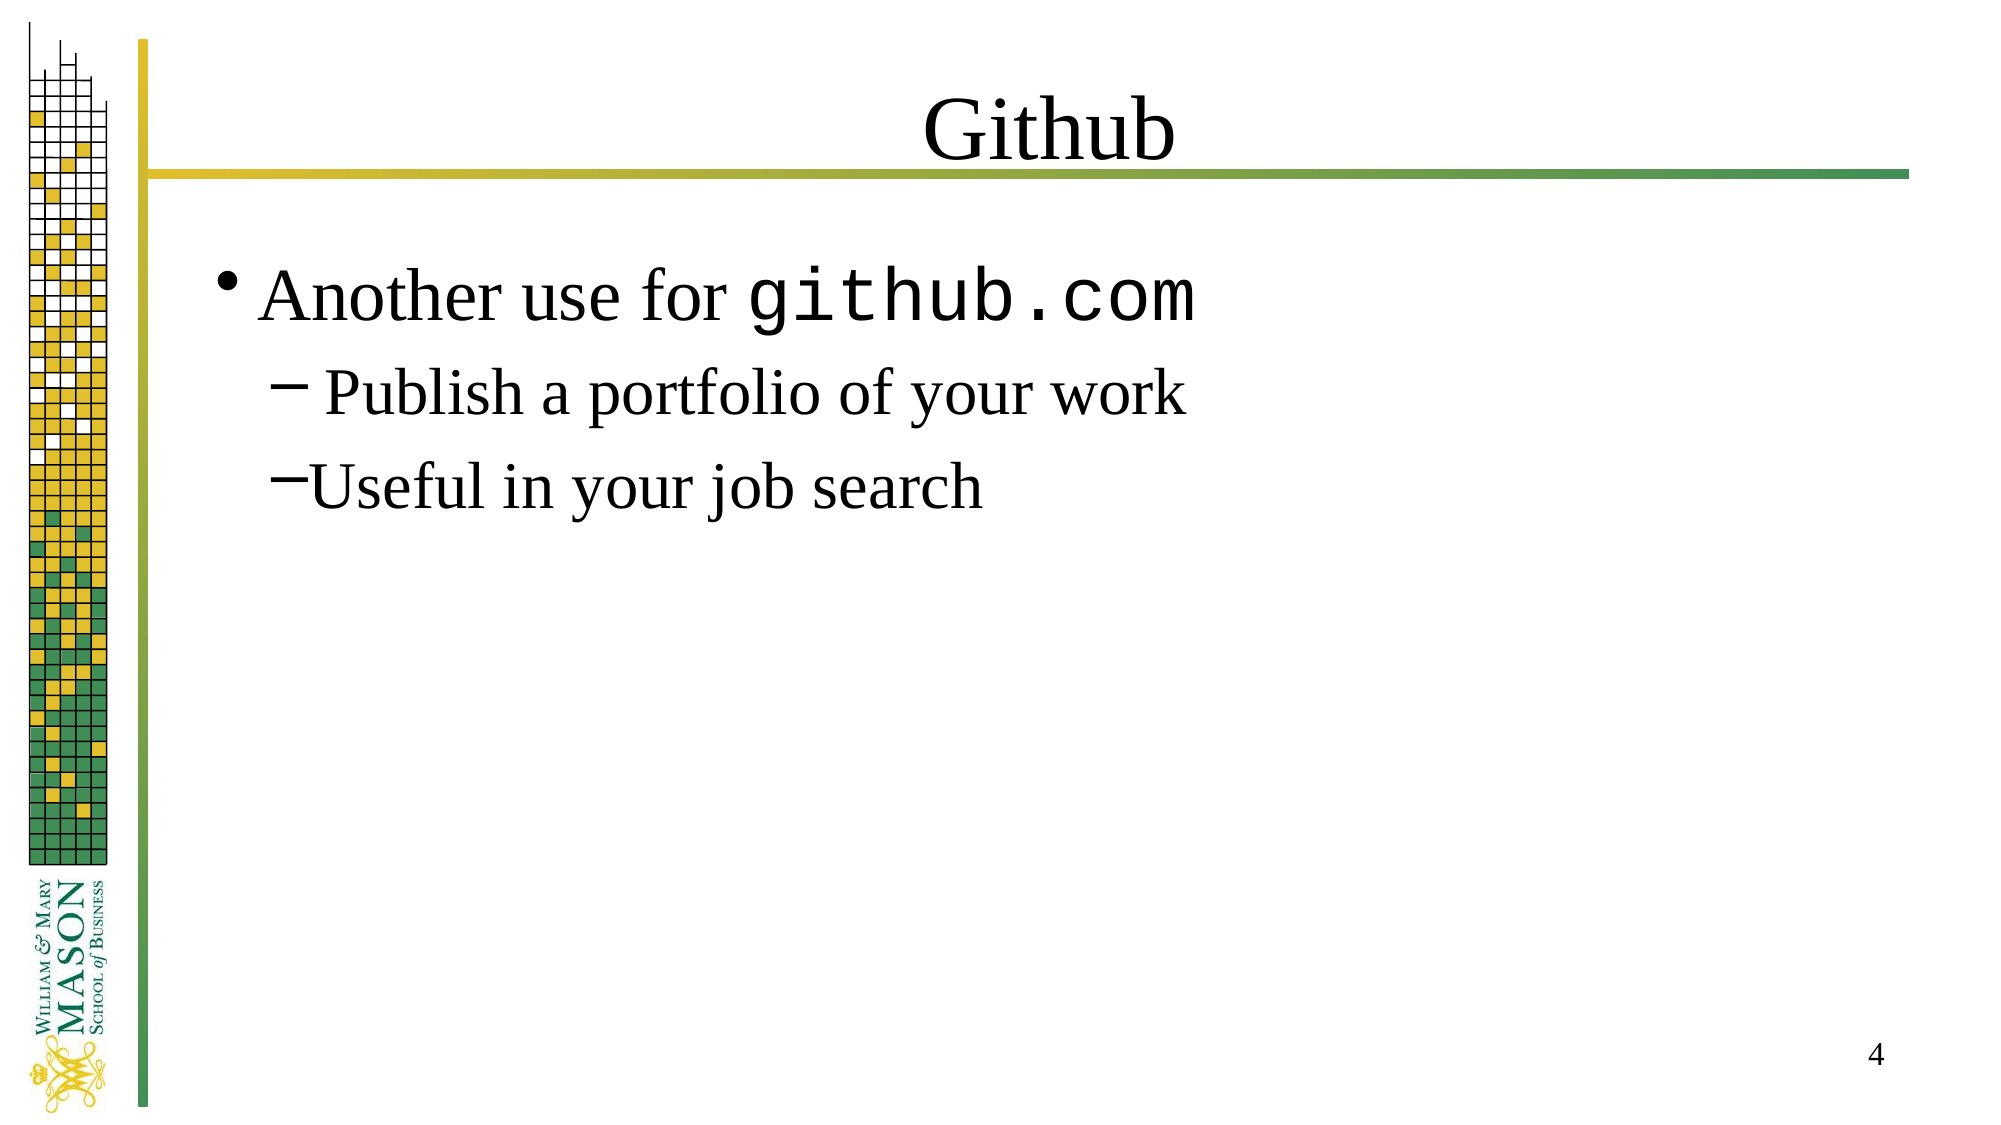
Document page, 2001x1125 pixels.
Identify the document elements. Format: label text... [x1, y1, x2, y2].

slide_number 4 [1398, 1024, 1901, 1103]
picture [29, 879, 107, 1113]
list Another use for github.com Publish a portfolio of your work Useful in your job search [200, 237, 1900, 1005]
title Github [200, 45, 1900, 200]
